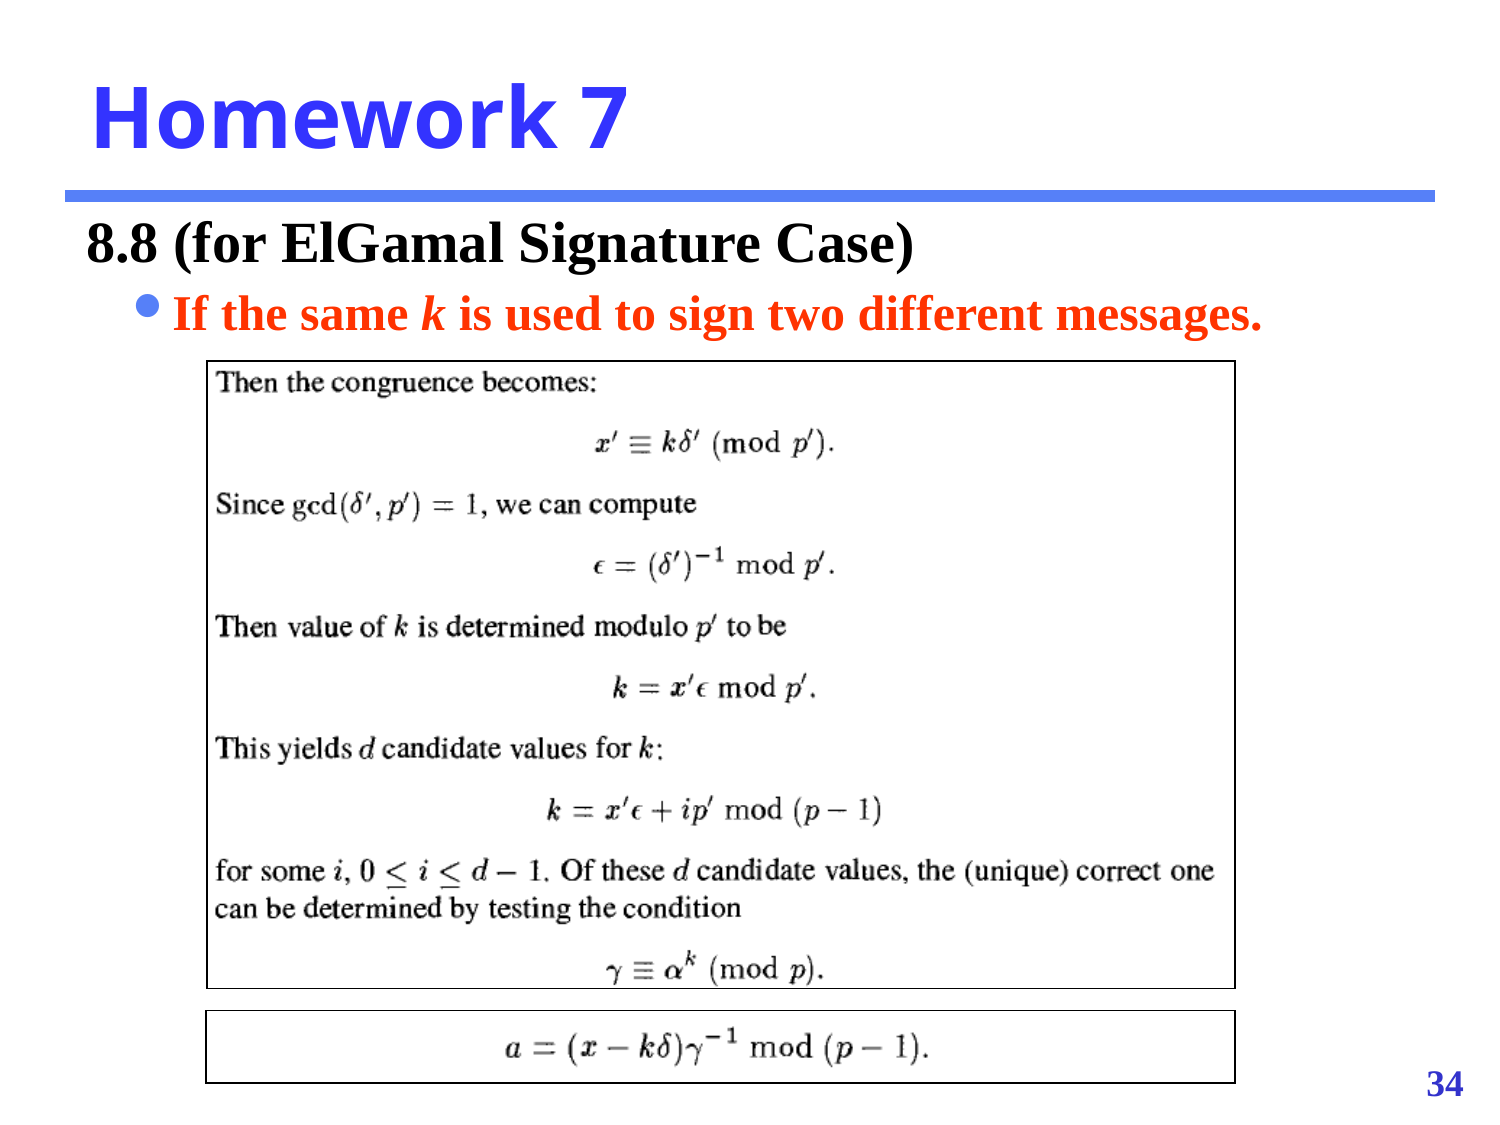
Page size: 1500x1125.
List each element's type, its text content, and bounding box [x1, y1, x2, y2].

slide_number 34 [1316, 1051, 1479, 1112]
picture [207, 361, 1235, 988]
list 8.8 (for ElGamal Signature Case) If the same k is used to sign two different messages. [52, 196, 1449, 941]
picture [206, 1011, 1235, 1083]
title Homework 7 [75, 45, 1425, 185]
